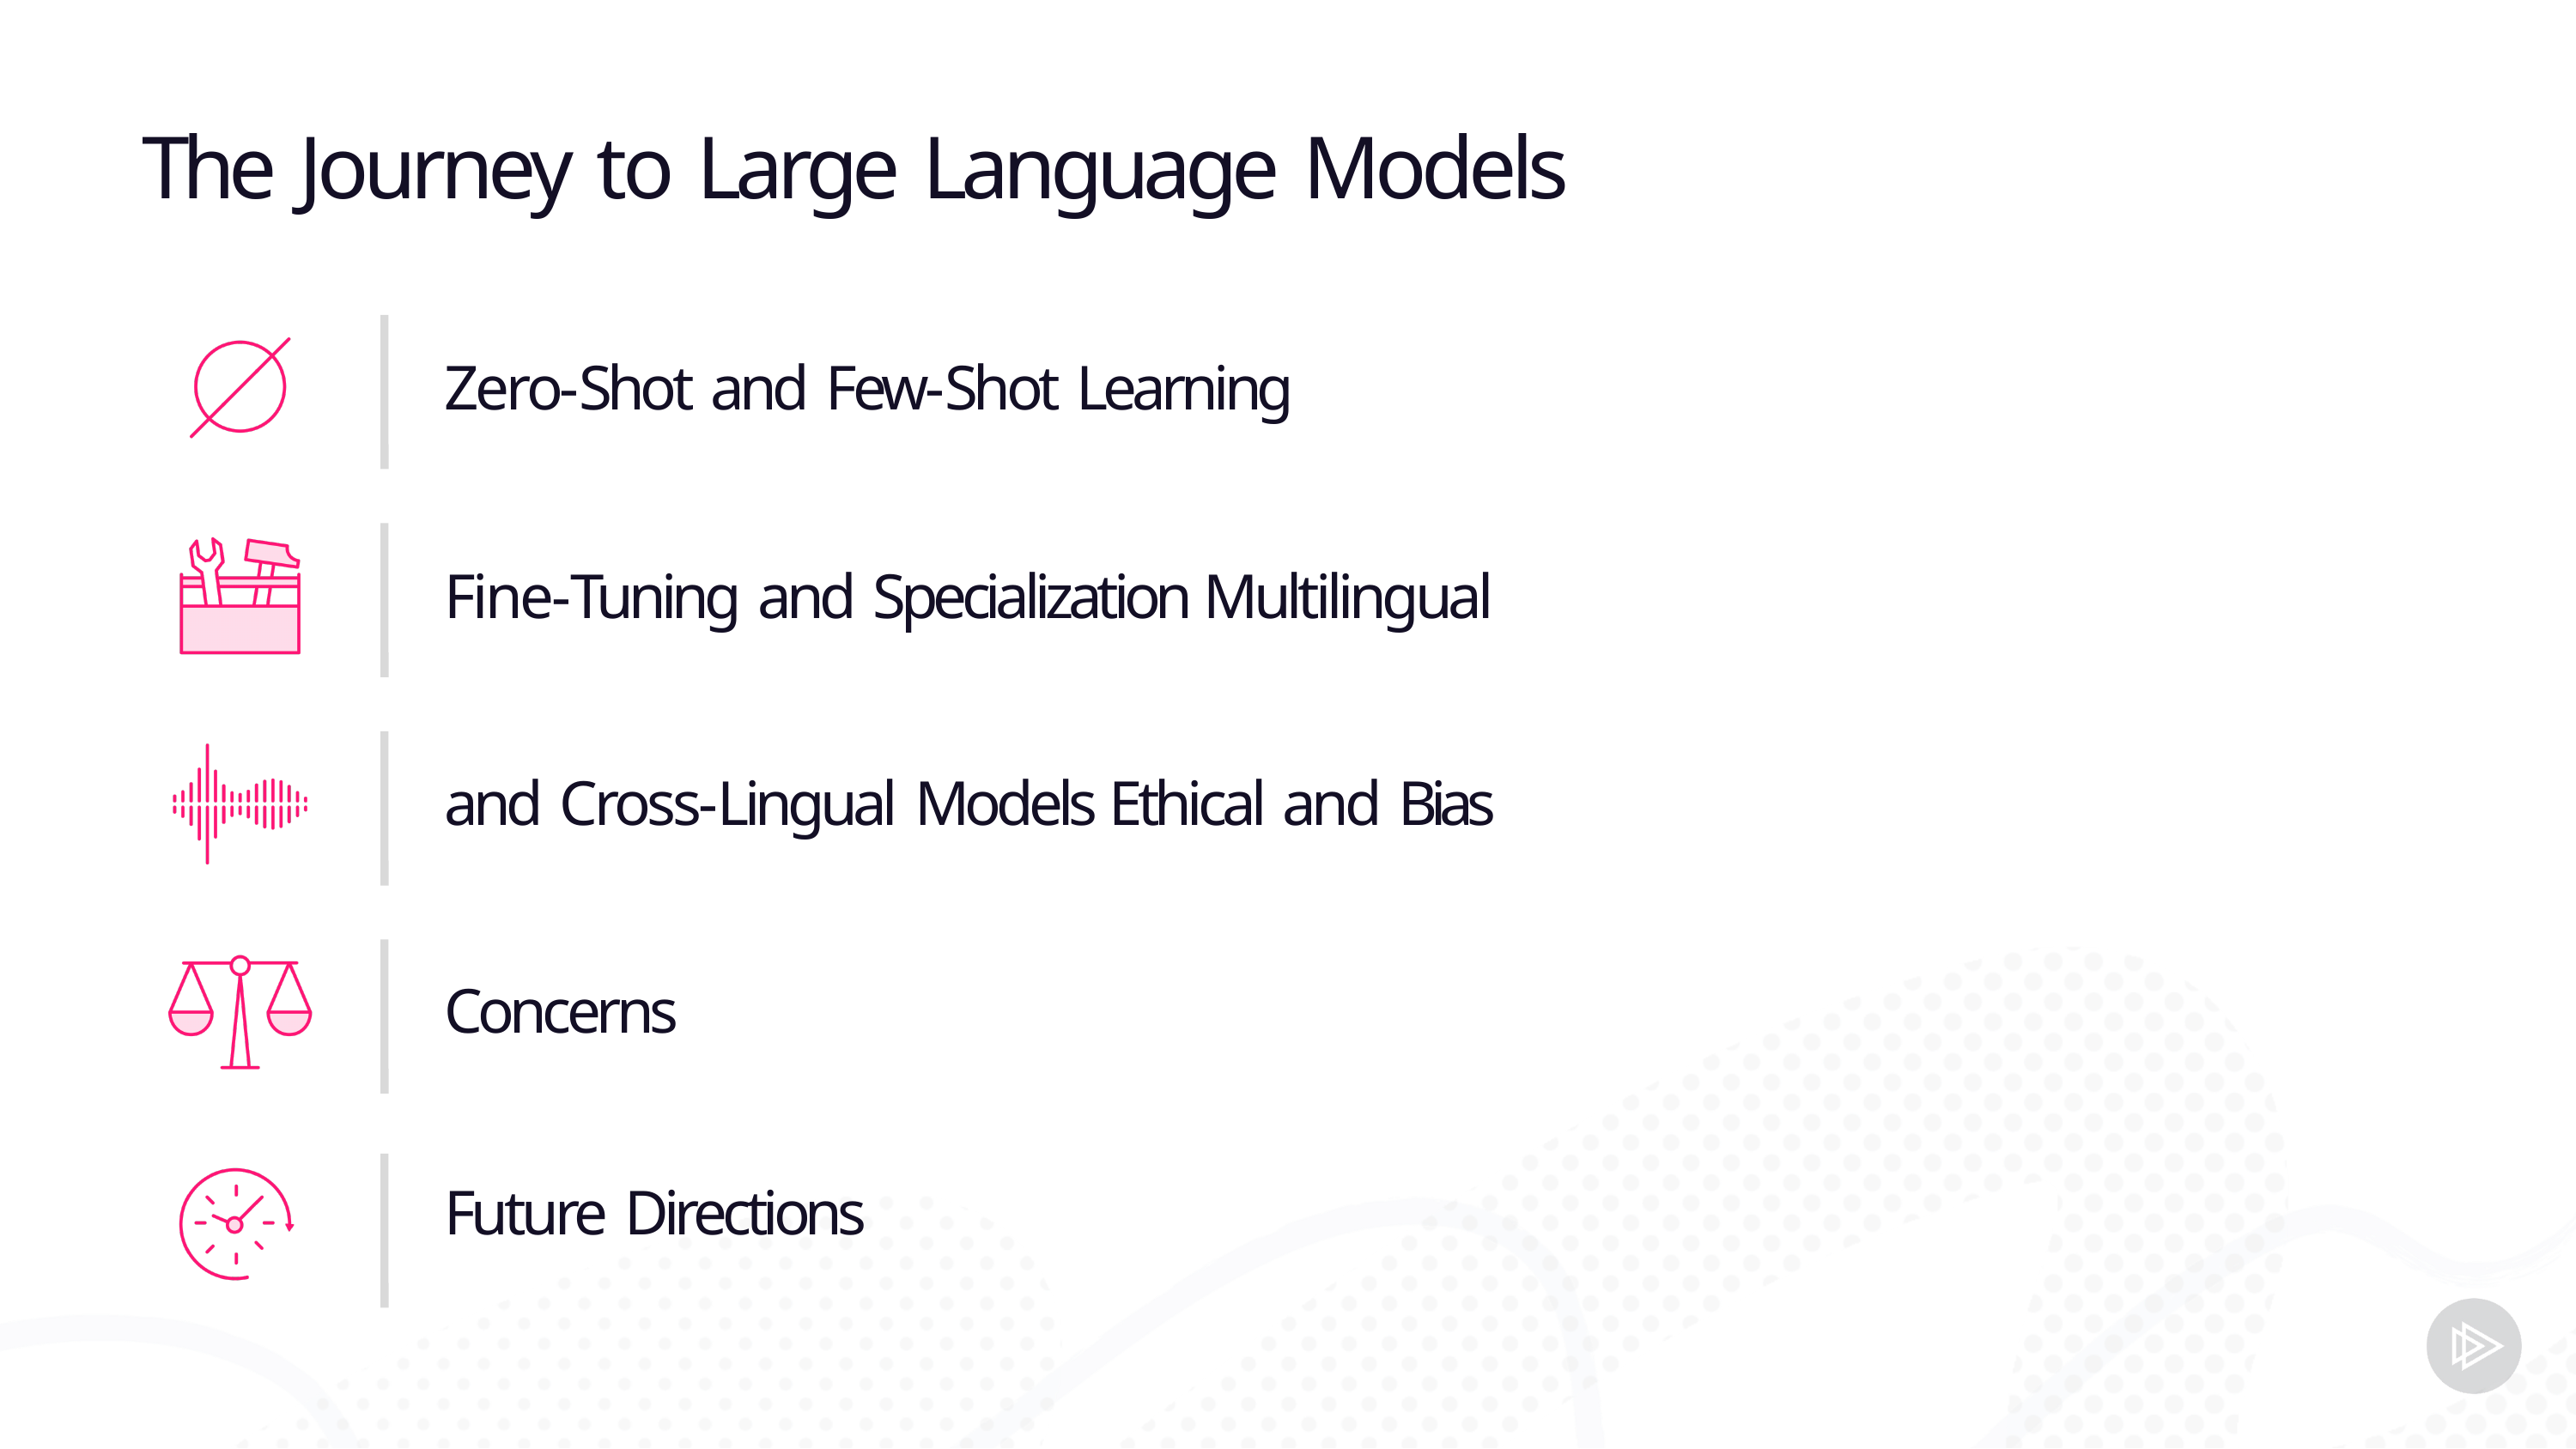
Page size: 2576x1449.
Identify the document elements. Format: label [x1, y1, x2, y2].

text_box [246, 1233, 304, 1290]
text_box [0, 0, 2576, 1449]
